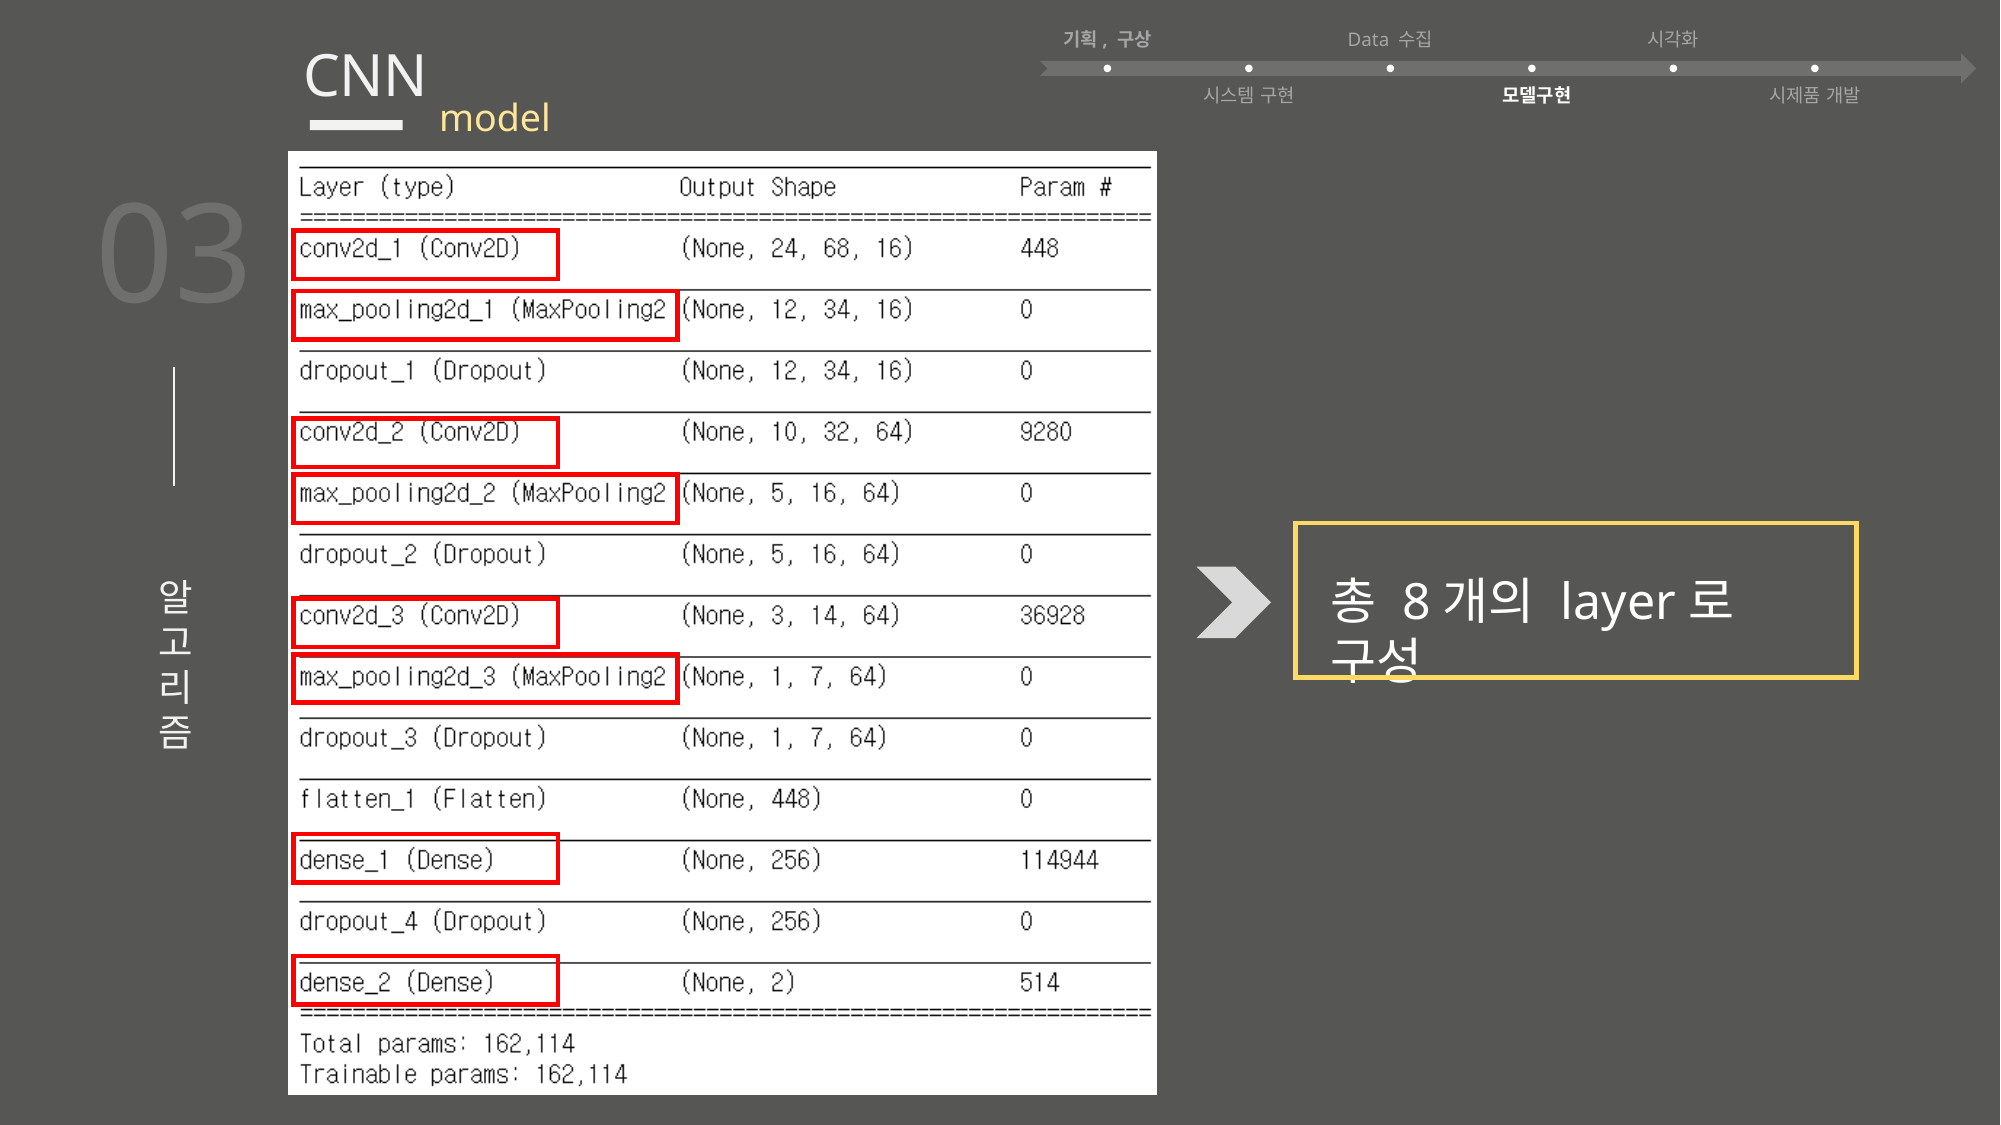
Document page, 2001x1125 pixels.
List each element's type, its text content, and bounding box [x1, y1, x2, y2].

text_box [1295, 522, 1858, 679]
text_box model [424, 86, 566, 147]
text_box CNN [288, 30, 819, 116]
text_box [1039, 30, 1977, 107]
text_box 03 [68, 157, 280, 338]
text_box 총 8개의 layer로 구성 [1315, 679, 1837, 698]
text_box [1194, 565, 1273, 640]
text_box [309, 119, 404, 131]
text_box 알고리즘 [143, 566, 205, 779]
picture [288, 151, 1157, 1095]
